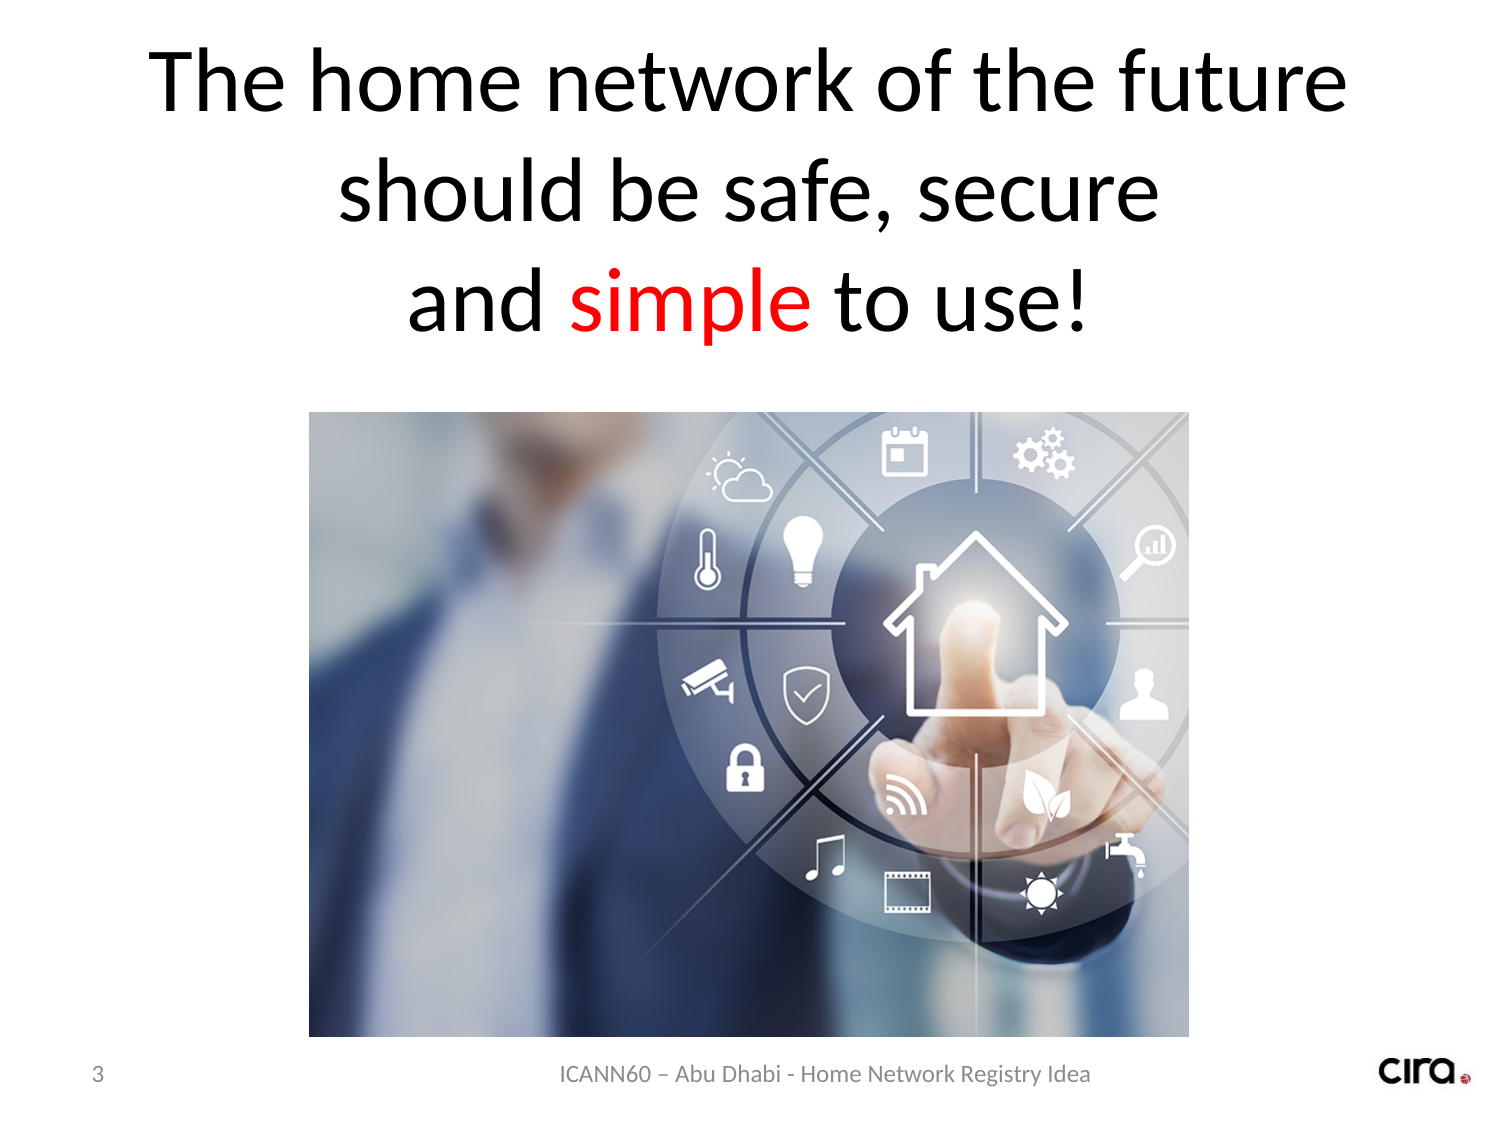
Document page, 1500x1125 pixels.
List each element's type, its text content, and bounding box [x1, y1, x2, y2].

picture [1364, 1051, 1483, 1094]
slide_number 3 [76, 1042, 427, 1103]
footer ICANN60 – Abu Dhabi - Home Network Registry Idea [477, 1046, 1176, 1103]
picture [309, 412, 1189, 1037]
title The home network of the future should be safe, secure and simple to use! [75, 7, 1425, 362]
